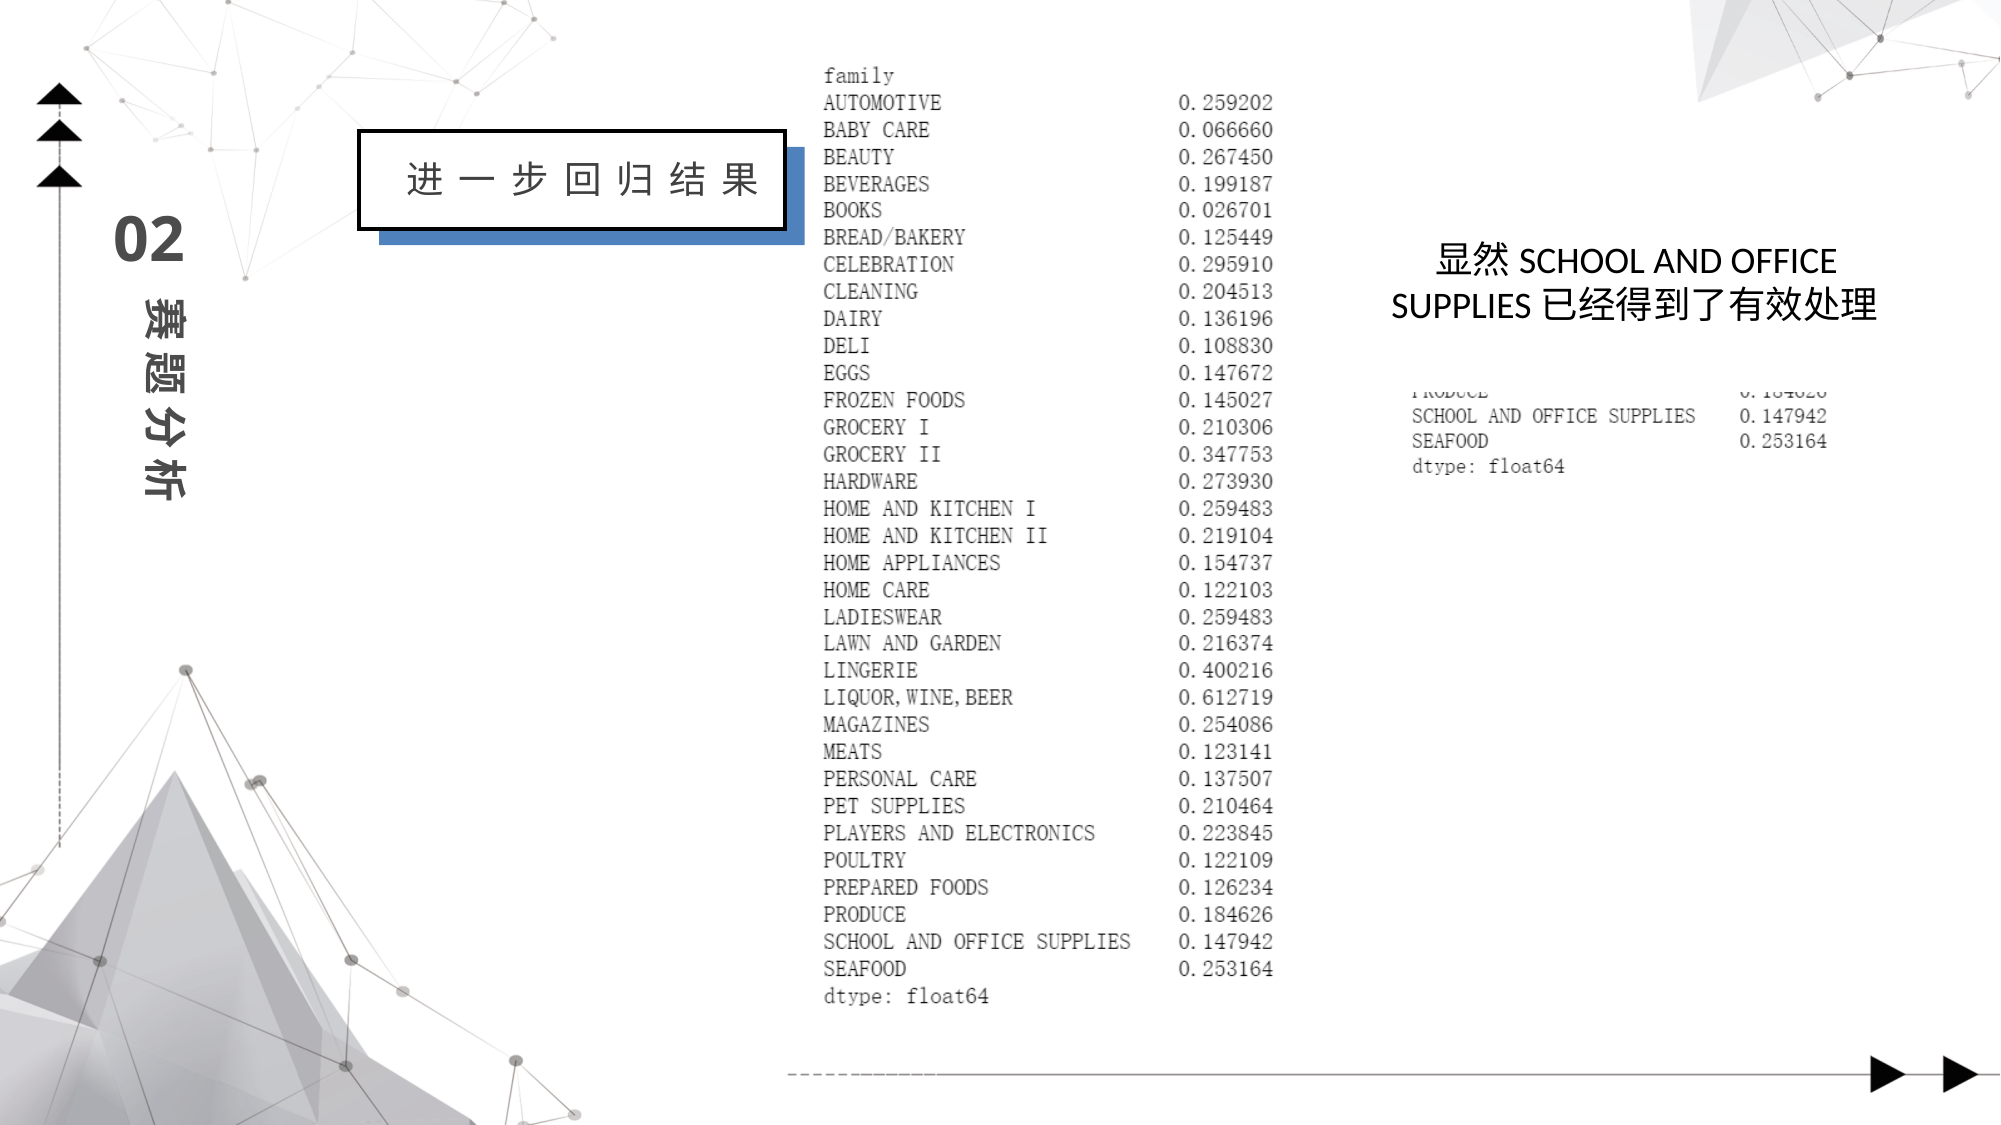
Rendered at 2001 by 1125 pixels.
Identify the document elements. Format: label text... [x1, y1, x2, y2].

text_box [95, 191, 204, 512]
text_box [359, 130, 805, 246]
text_box 显然SCHOOL AND OFFICE SUPPLIES已经得到了有效处理 [1376, 228, 1921, 334]
picture [0, 0, 2000, 1125]
